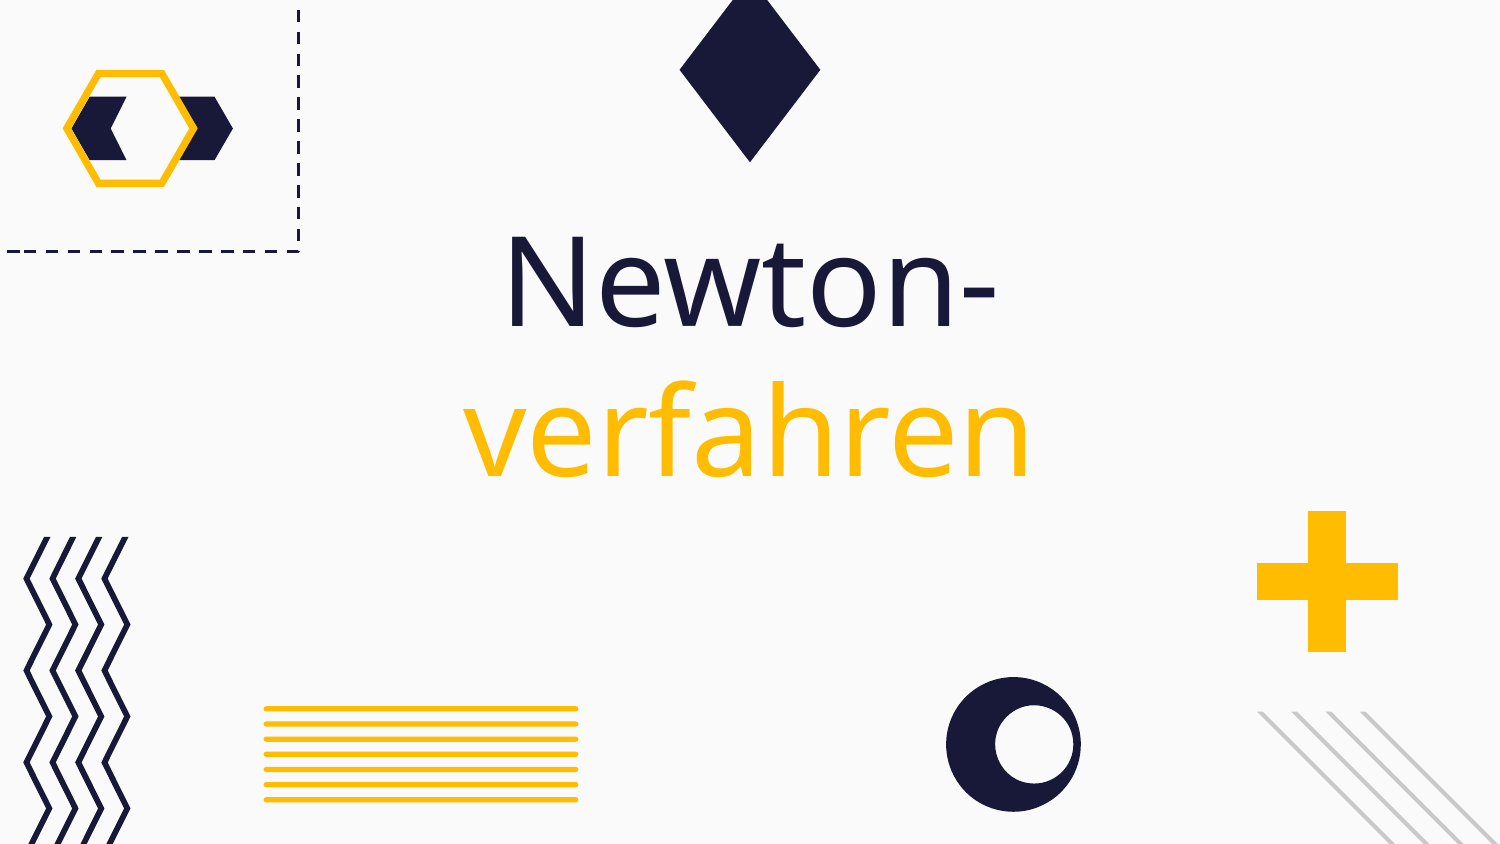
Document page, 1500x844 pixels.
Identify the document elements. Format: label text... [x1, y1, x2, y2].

title Newton- verfahren [290, 186, 1210, 520]
